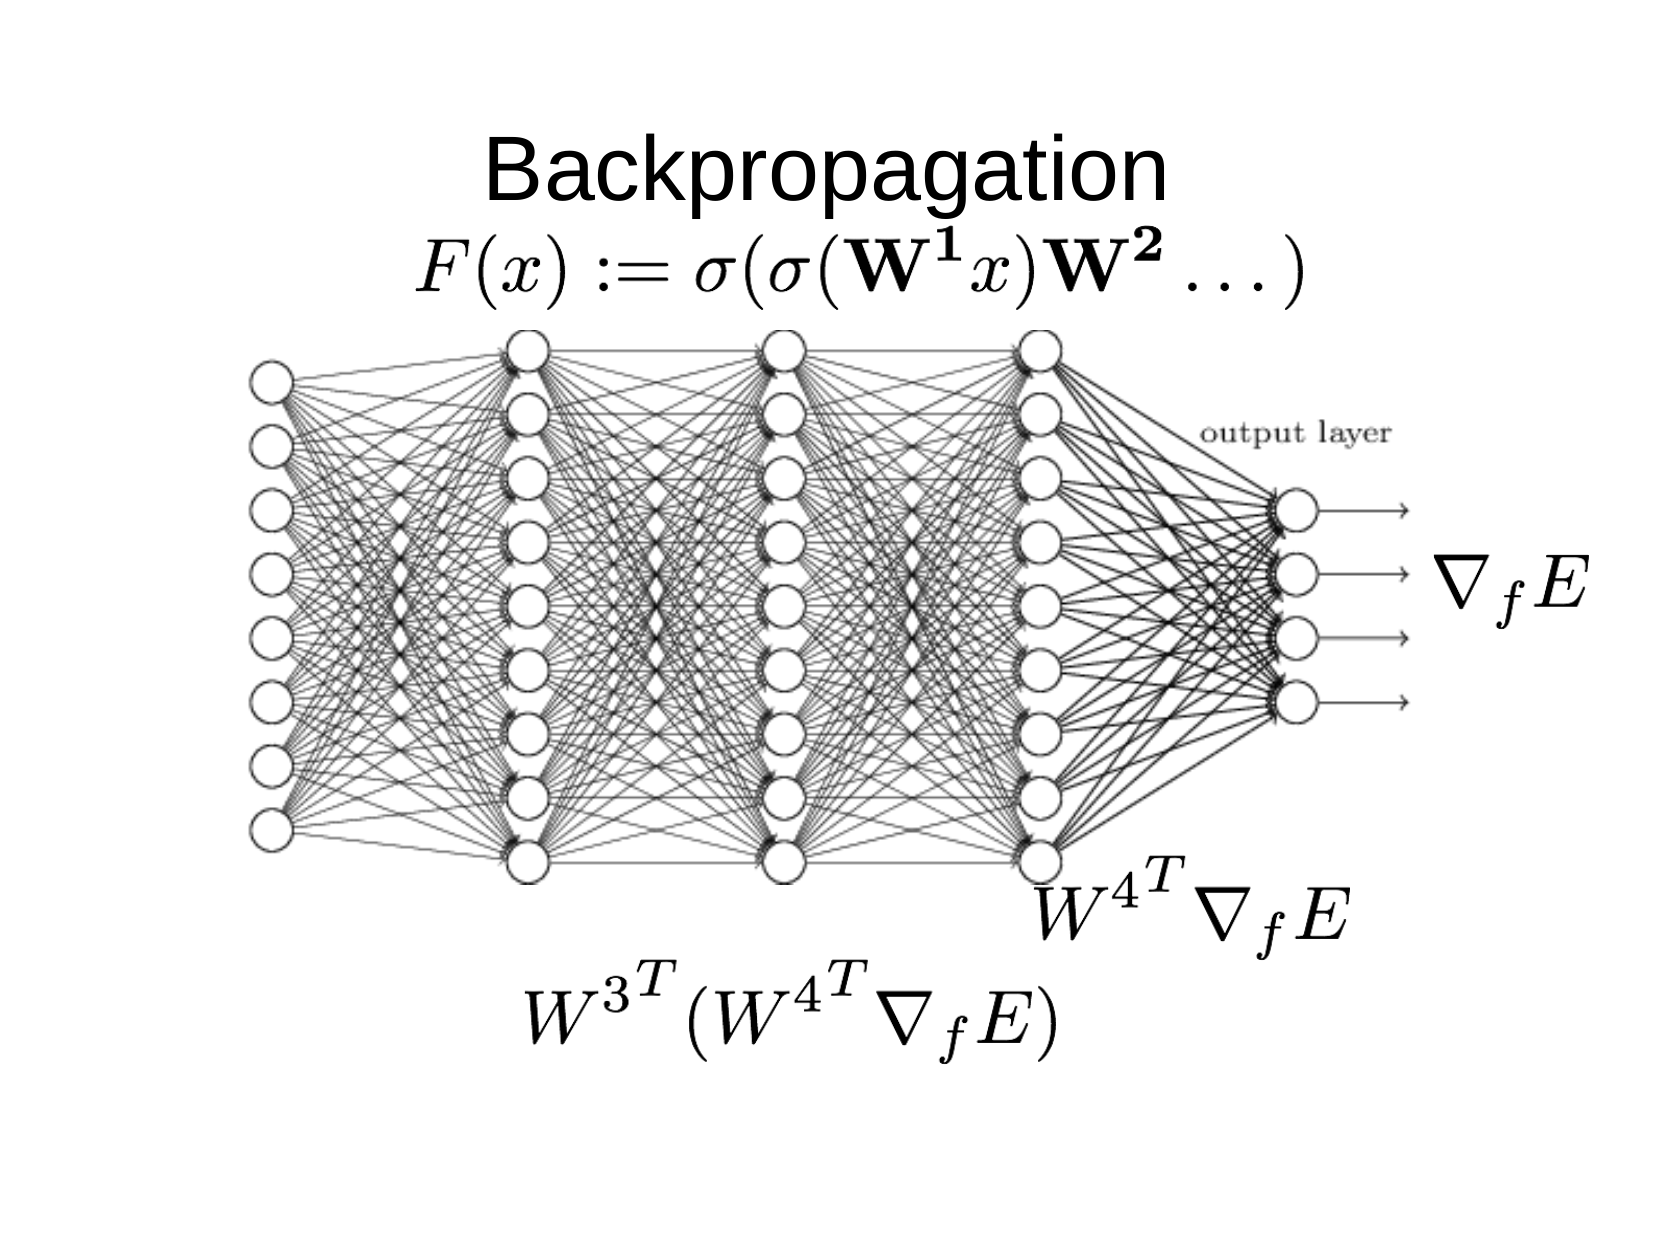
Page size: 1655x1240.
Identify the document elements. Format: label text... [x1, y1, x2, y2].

text_box [1033, 854, 1350, 961]
text_box [175, 330, 1440, 885]
text_box [415, 224, 1305, 311]
title Backpropagation [144, 56, 1510, 256]
text_box [1433, 554, 1590, 630]
text_box [524, 958, 1057, 1065]
